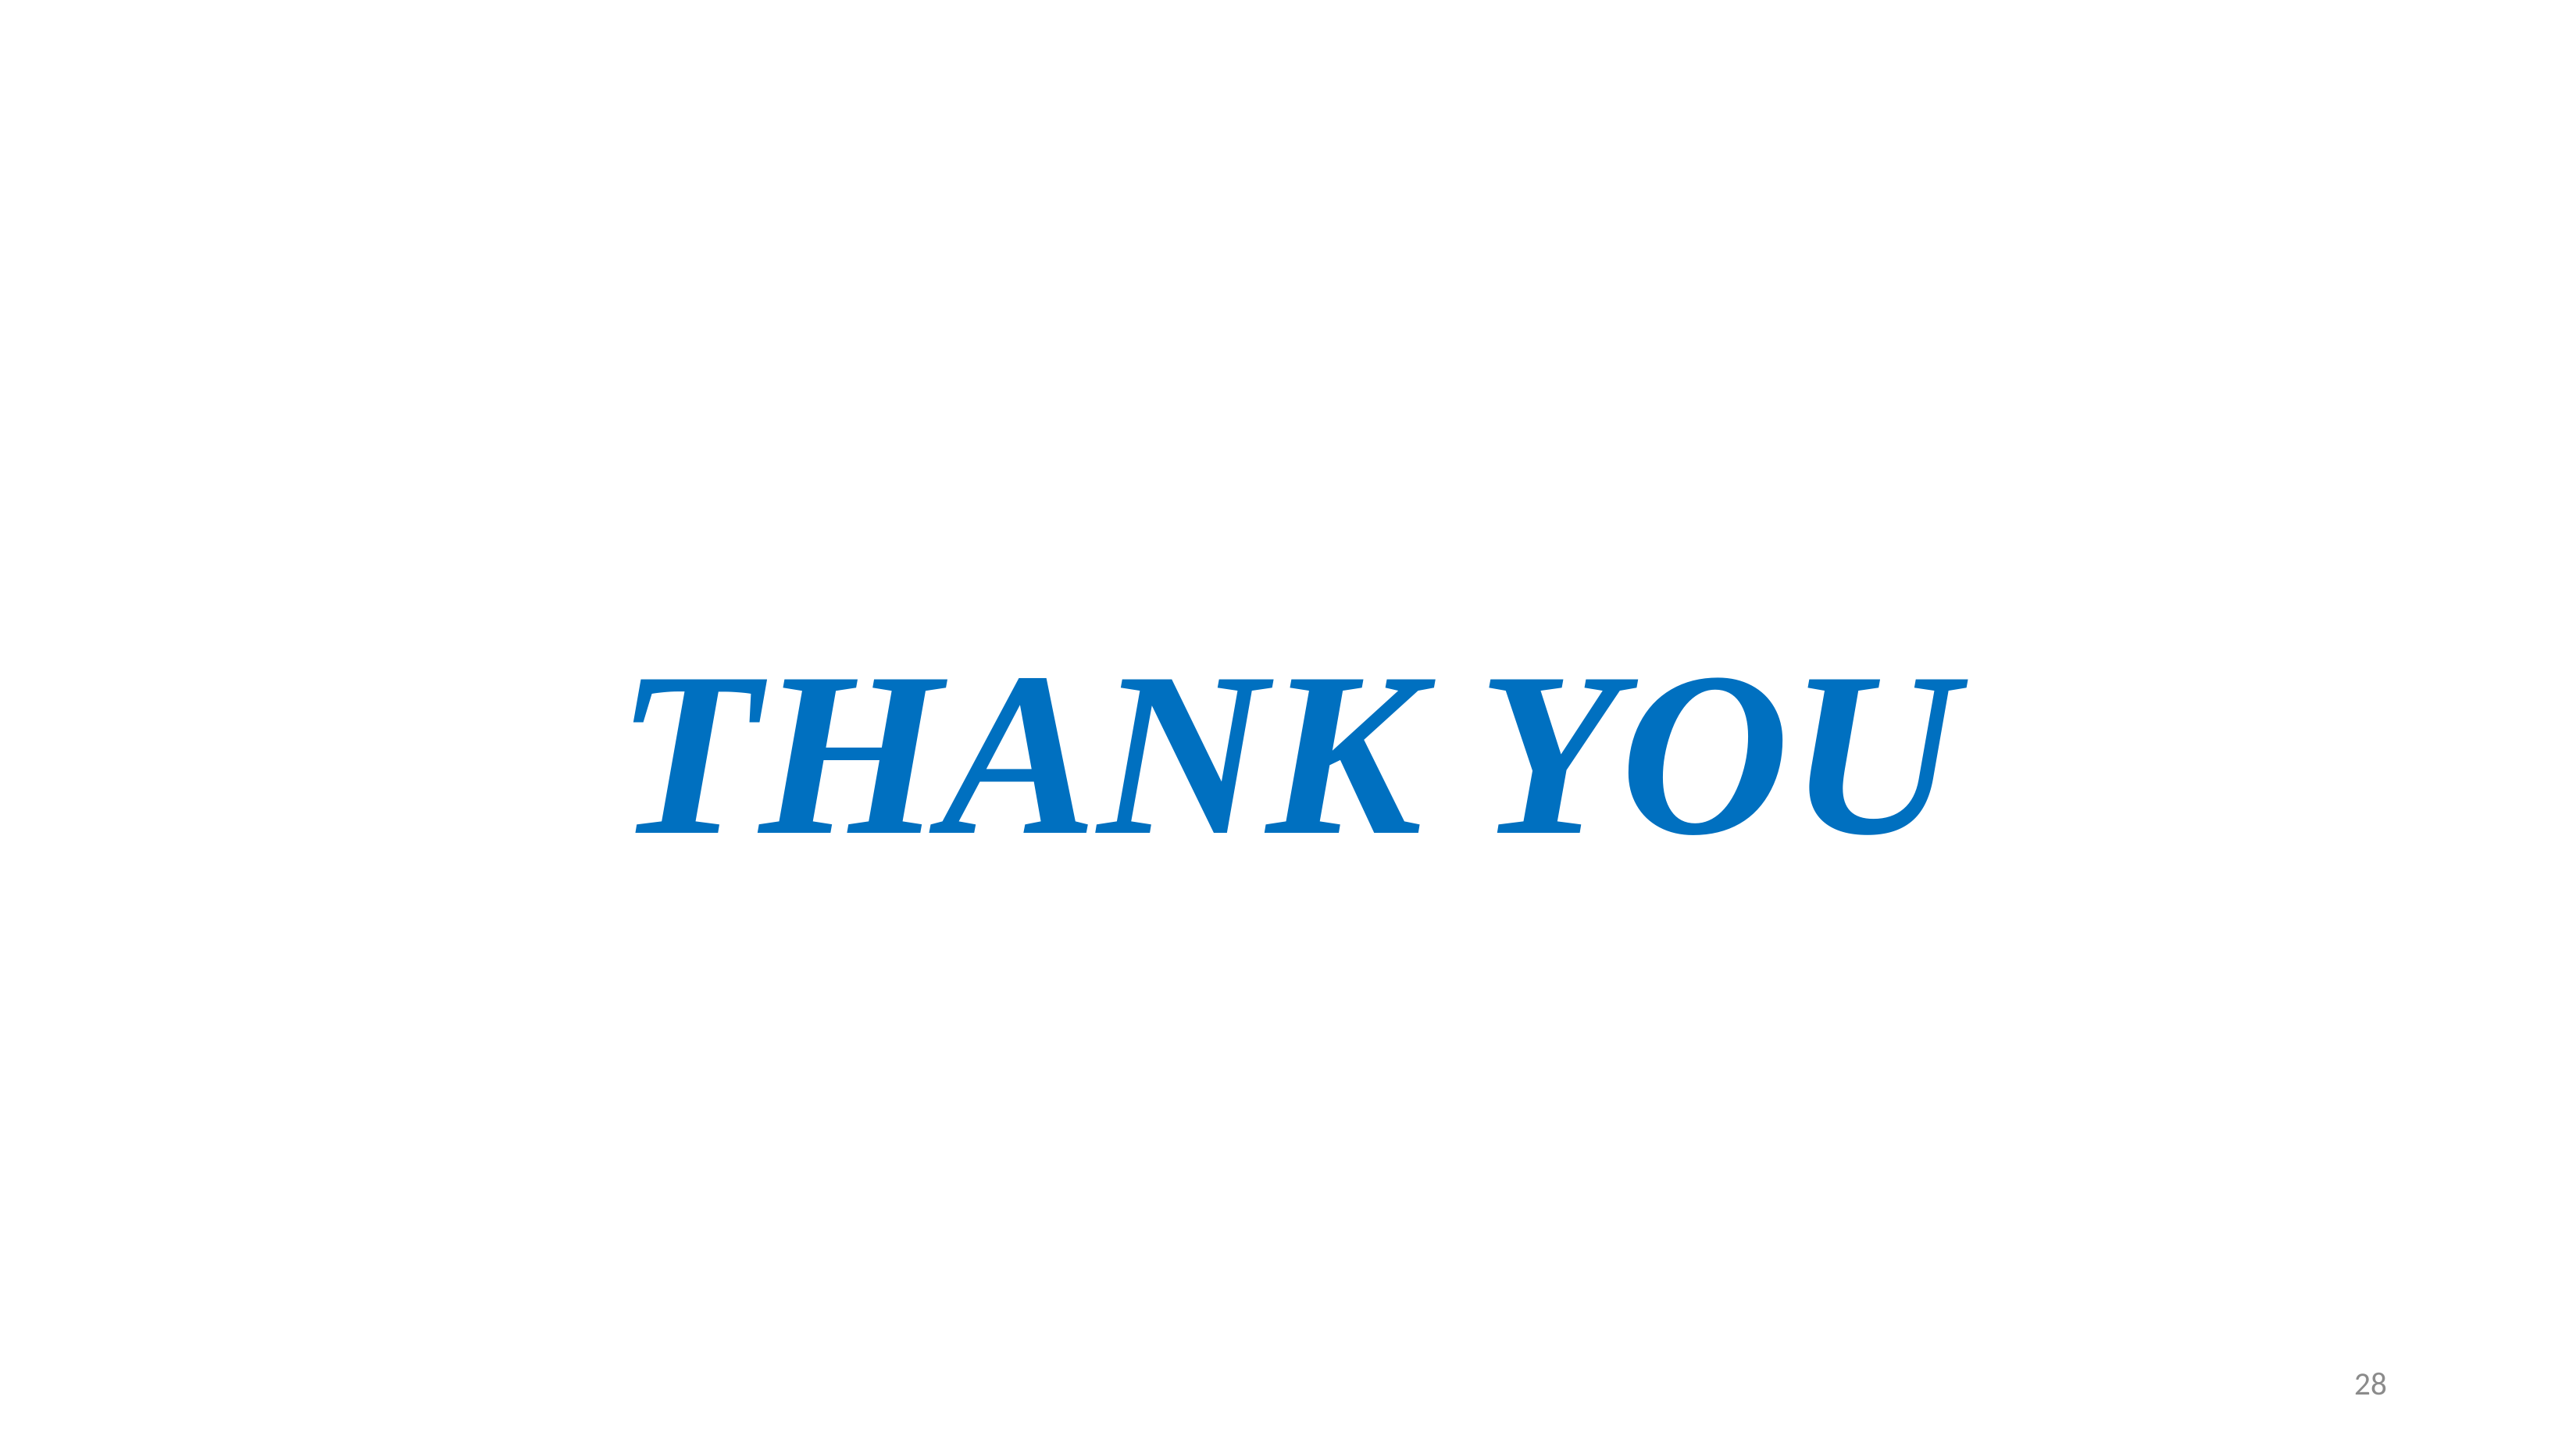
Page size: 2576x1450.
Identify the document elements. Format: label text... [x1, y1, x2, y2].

text_box THANK YOU [458, 625, 2118, 913]
slide_number 28 [1819, 1343, 2399, 1421]
